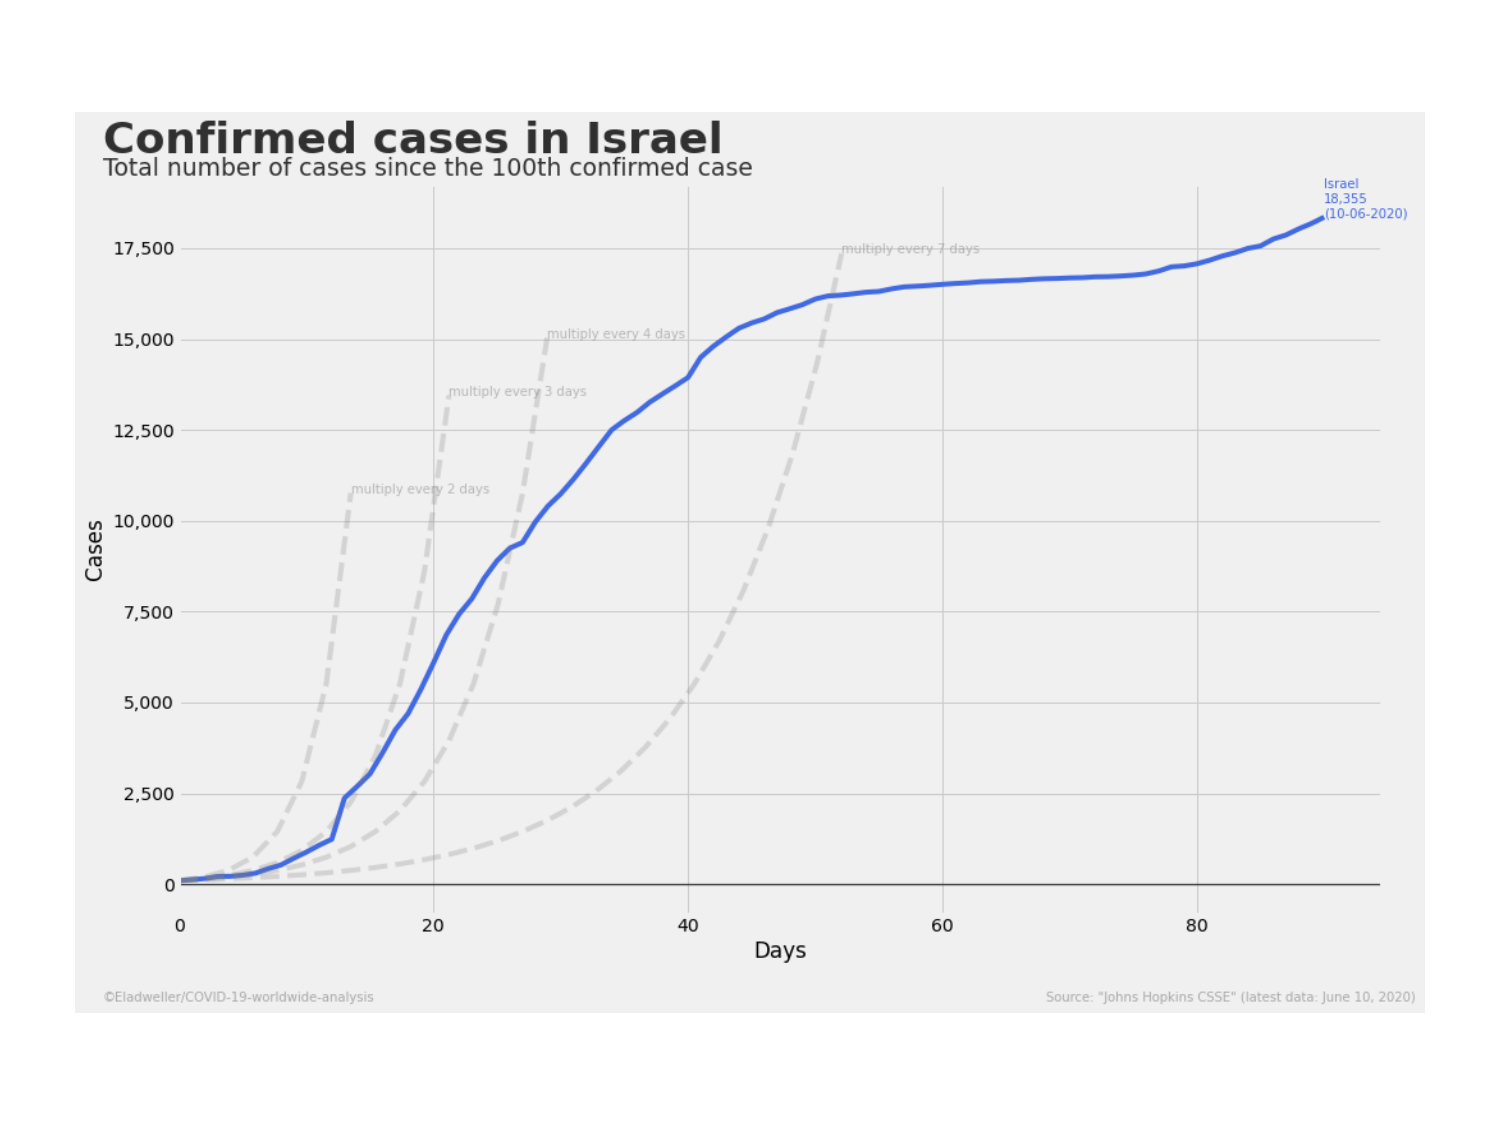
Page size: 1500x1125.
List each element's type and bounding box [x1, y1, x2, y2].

picture [74, 112, 1426, 1013]
